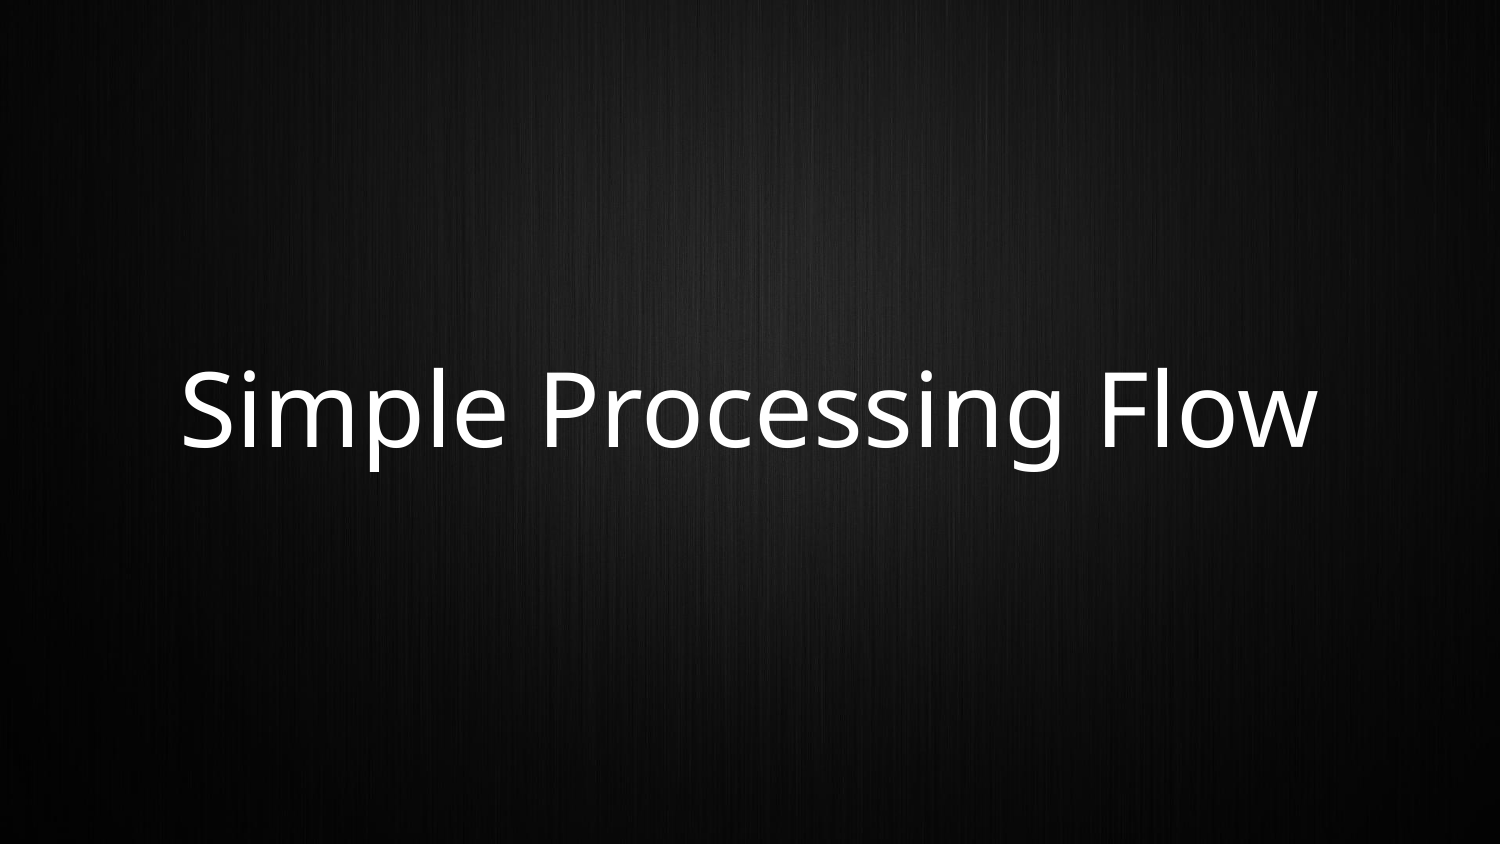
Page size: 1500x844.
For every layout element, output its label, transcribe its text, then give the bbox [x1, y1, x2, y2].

title Simple Processing Flow [51, 327, 1449, 422]
picture [0, 0, 1500, 844]
